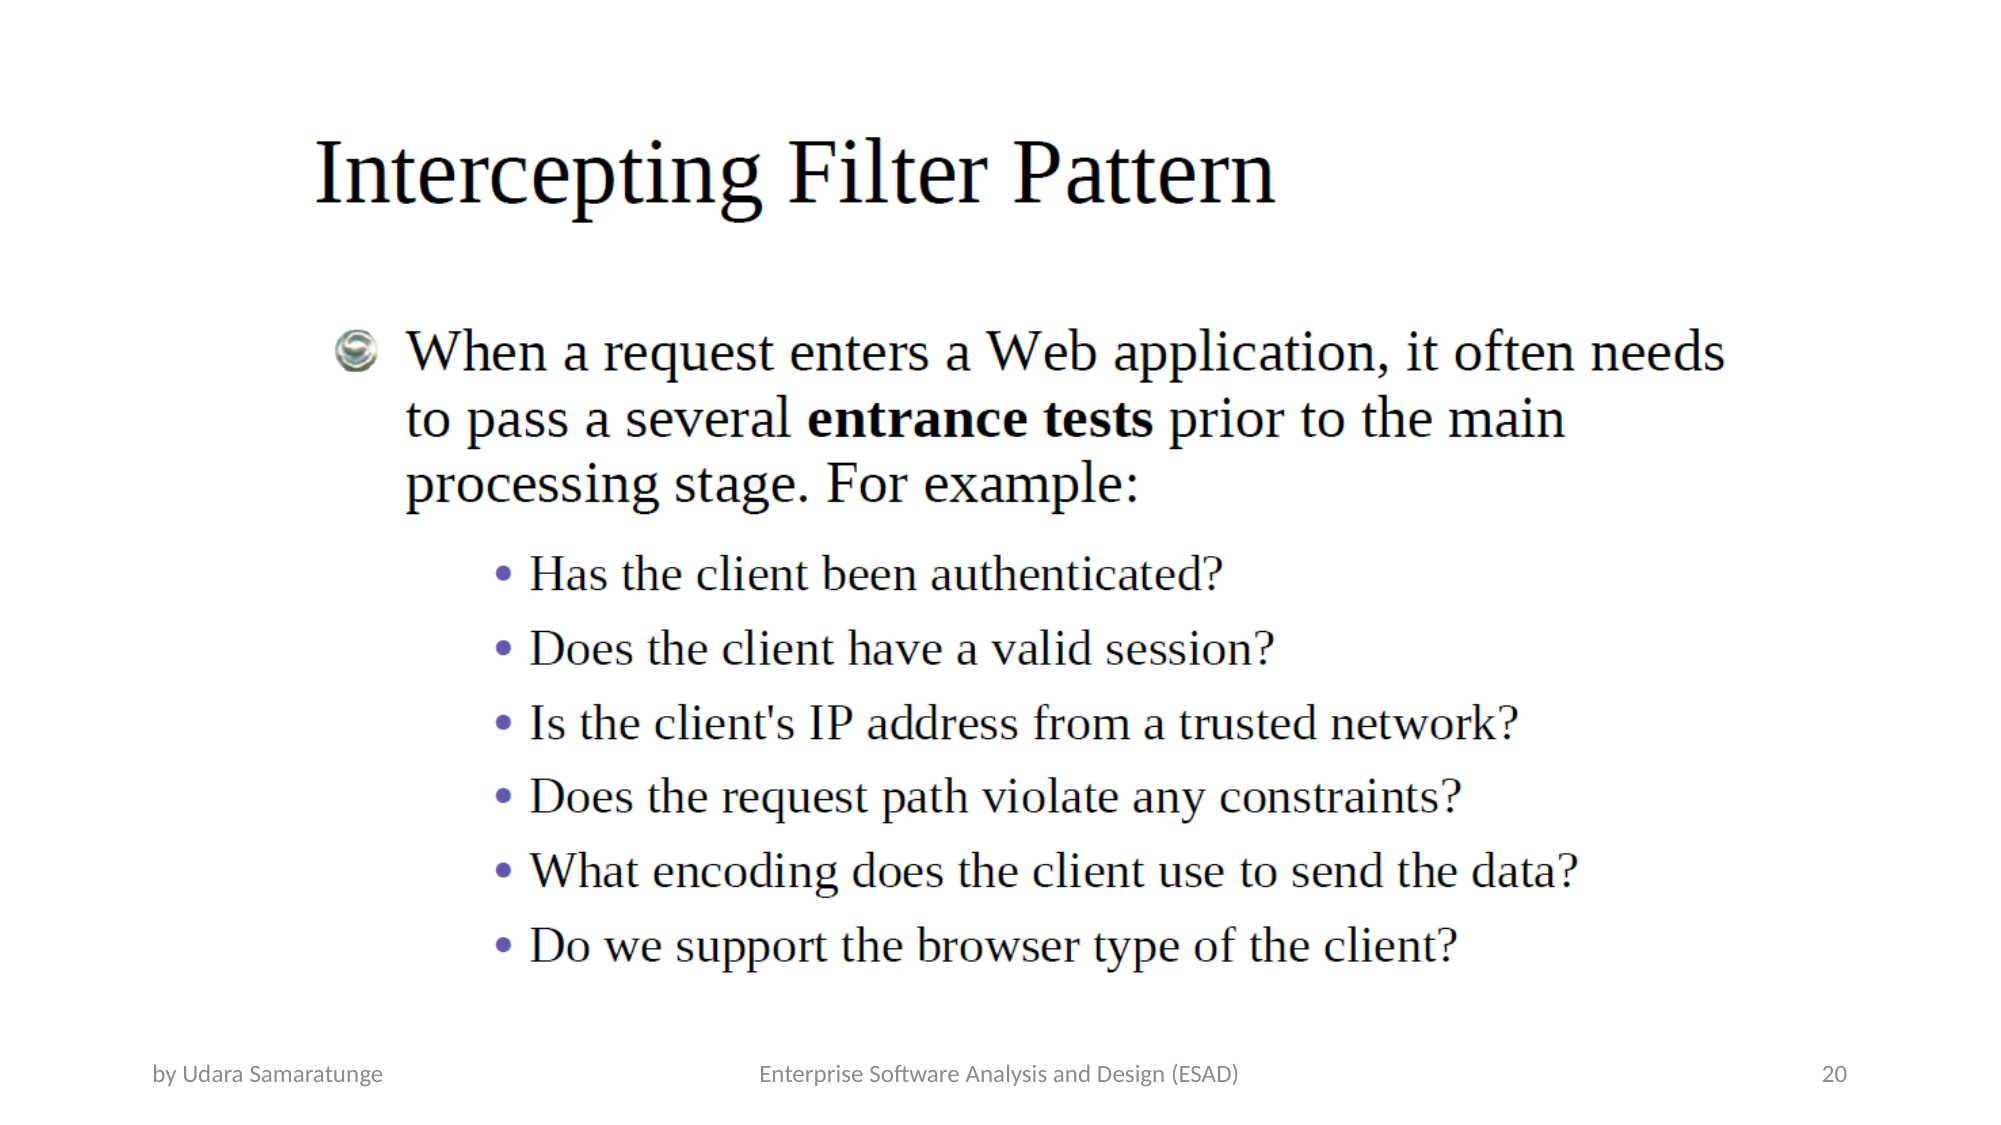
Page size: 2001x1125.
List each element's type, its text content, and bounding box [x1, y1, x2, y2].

slide_number by Udara Samaratunge [137, 1042, 588, 1103]
picture [312, 132, 1730, 993]
footer Enterprise Software Analysis and Design (ESAD) [662, 1042, 1338, 1103]
slide_number 20 [1412, 1042, 1863, 1103]
